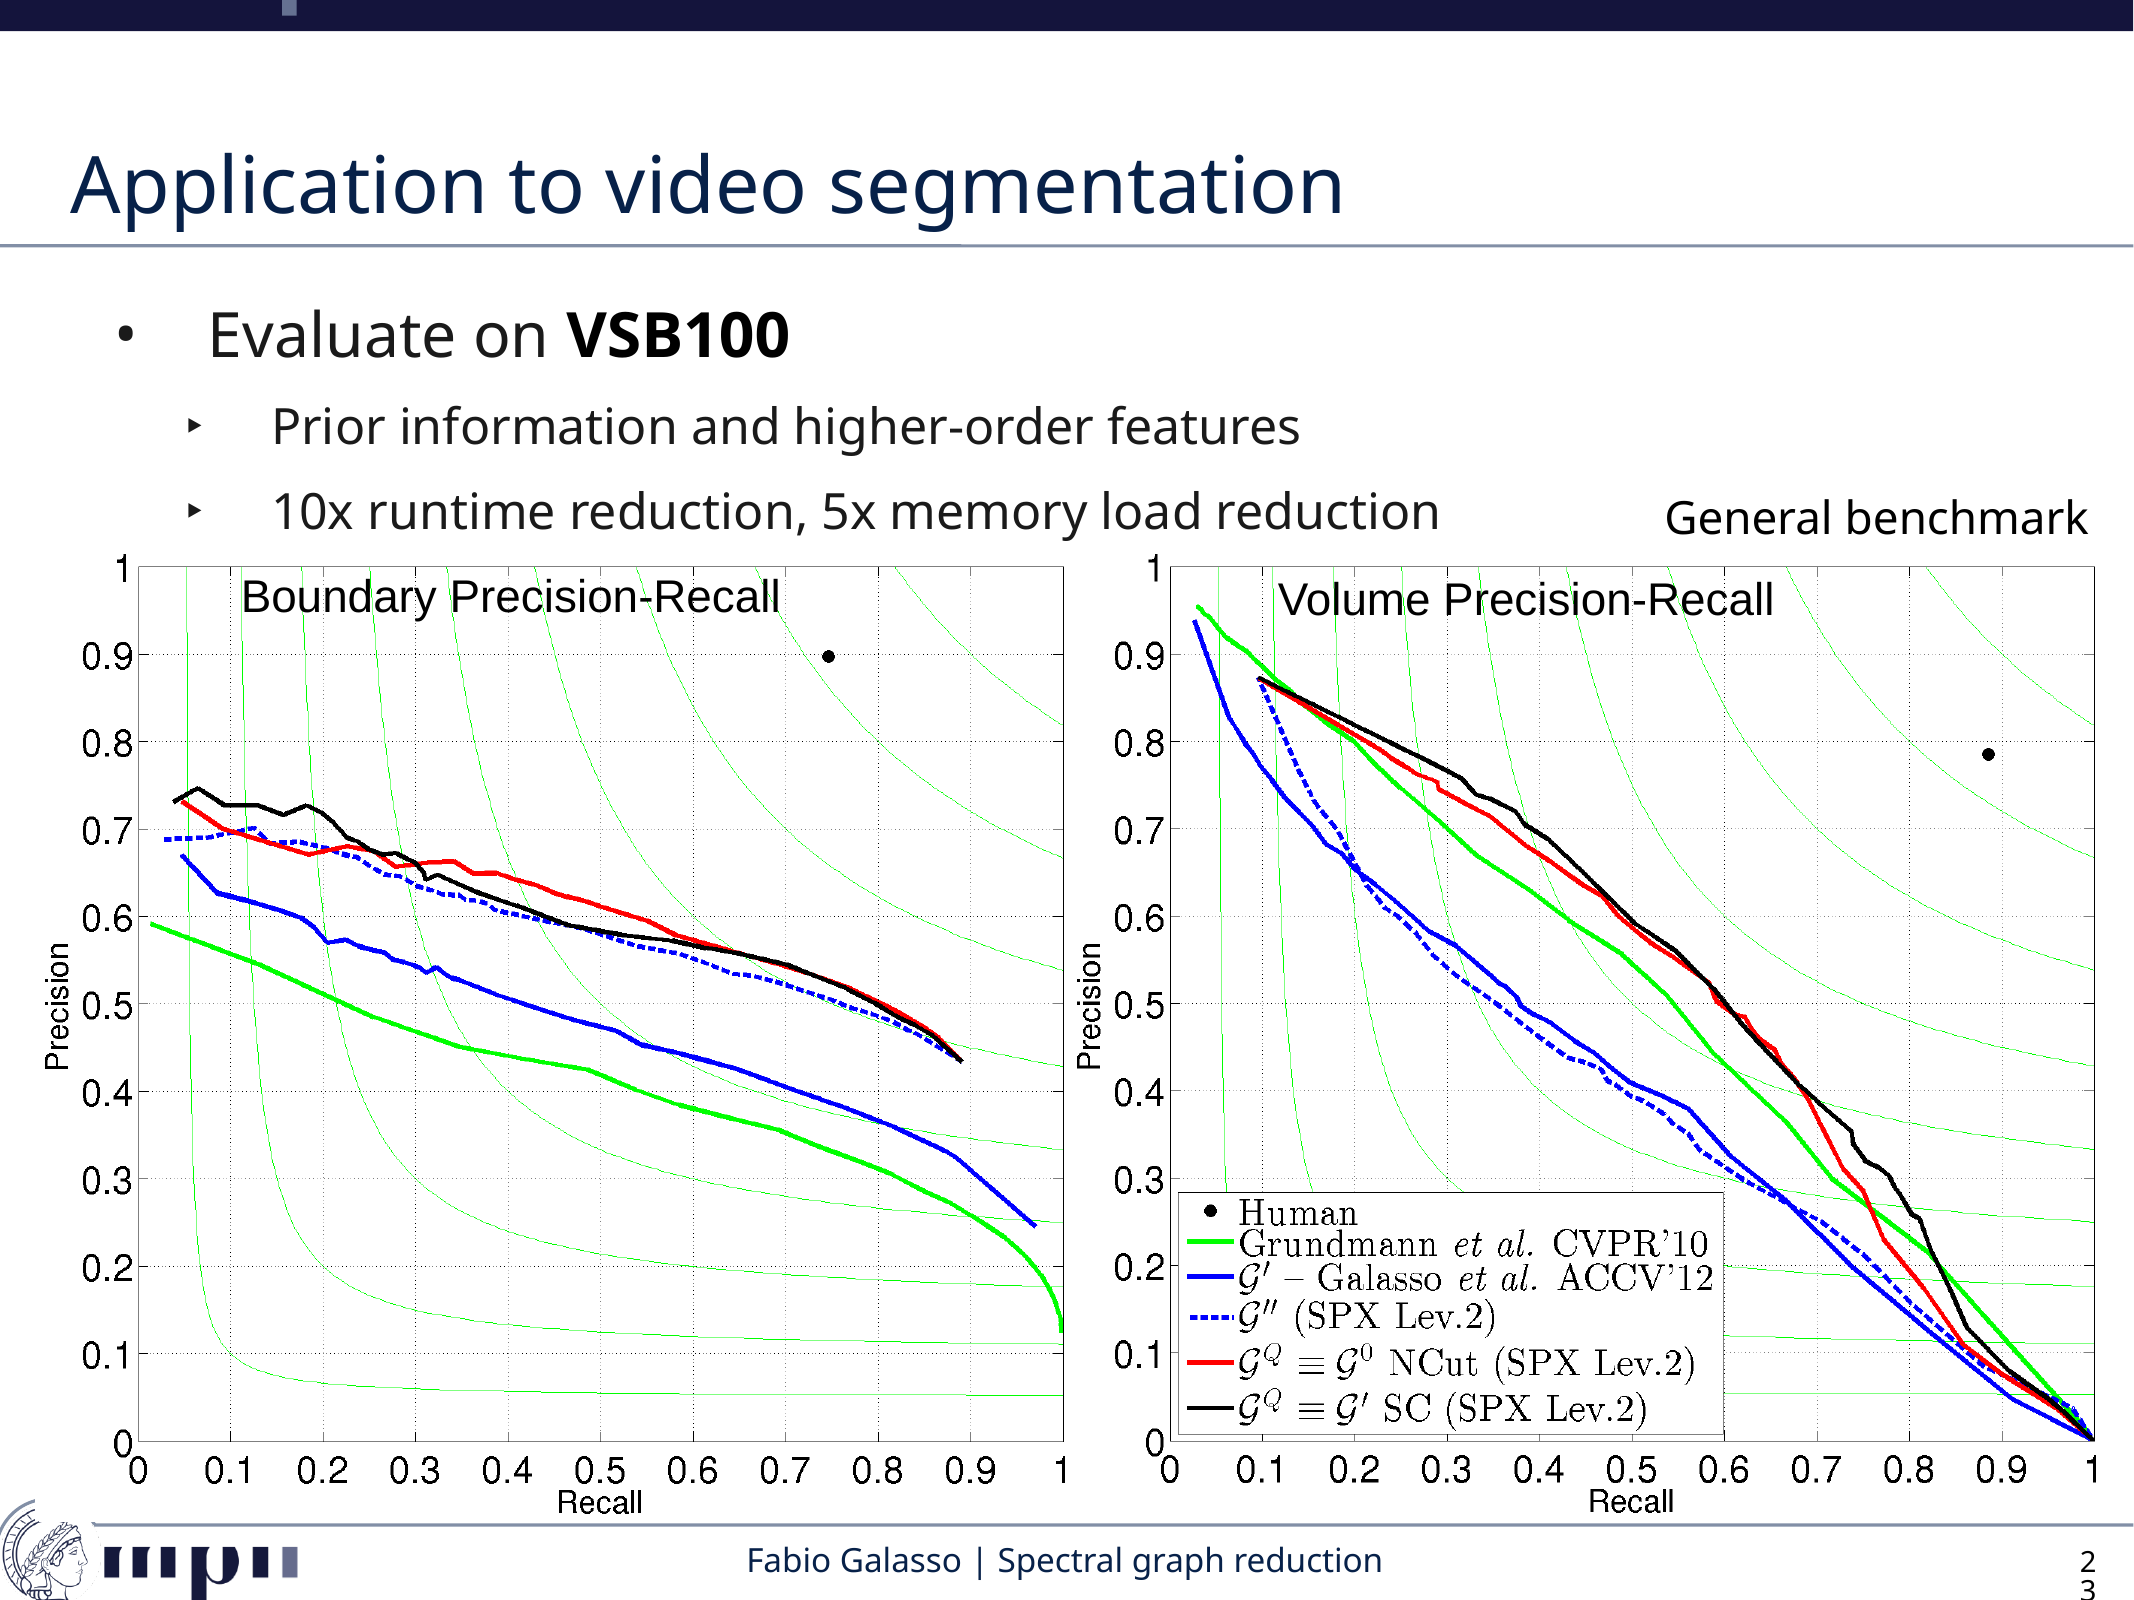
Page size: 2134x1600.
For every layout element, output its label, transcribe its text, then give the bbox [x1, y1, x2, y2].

slide_number 23 [2064, 1535, 2117, 1588]
picture [0, 1503, 101, 1600]
list Evaluate on VSB100 Prior information and higher-order features 10x runtime reduction, 5x memory load reduction [60, 286, 2110, 540]
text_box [35, 543, 2105, 1521]
text_box General benchmark [1586, 481, 2105, 540]
picture [104, 1546, 304, 1600]
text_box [225, 558, 1833, 630]
title Application to video segmentation [60, 31, 2111, 240]
